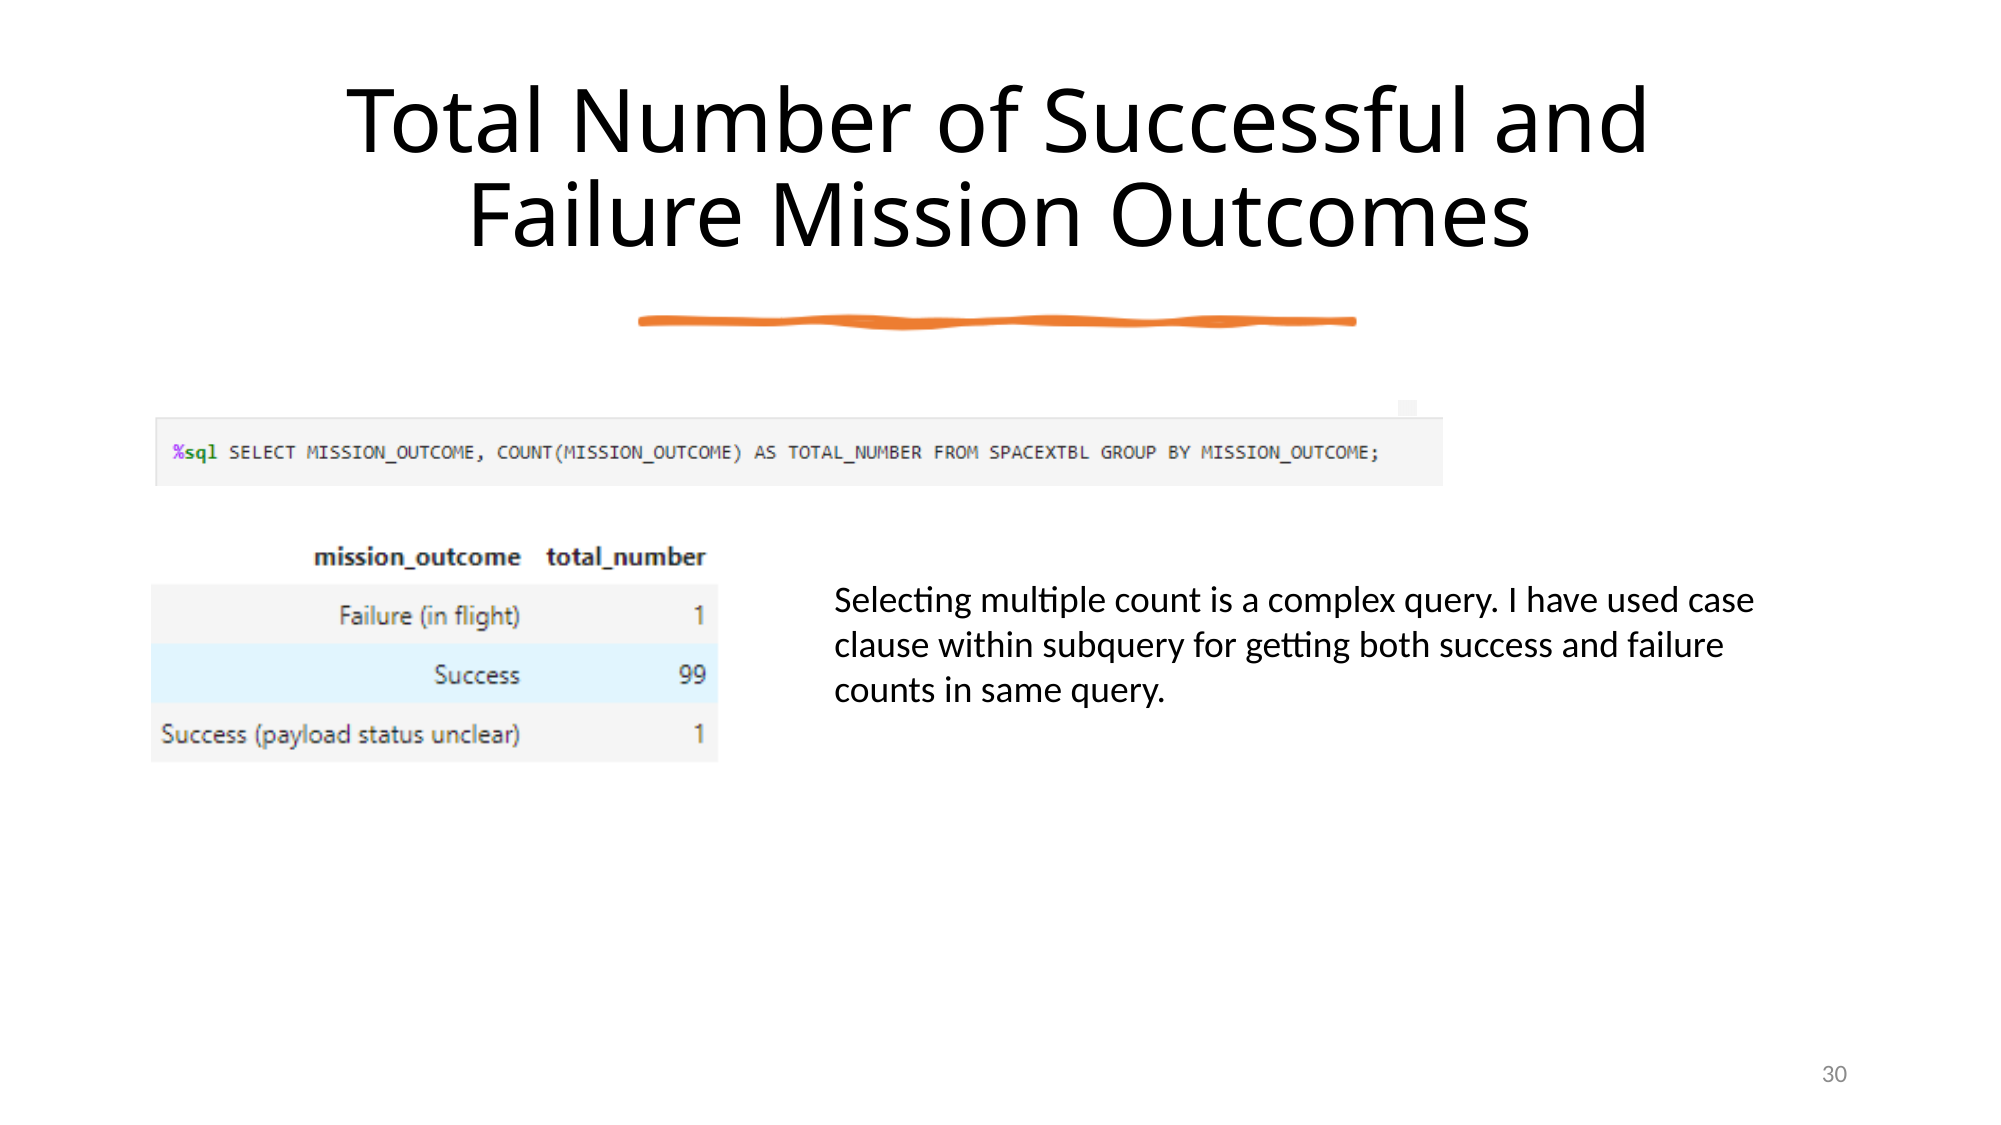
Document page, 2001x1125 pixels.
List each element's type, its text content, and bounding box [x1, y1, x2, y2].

text_box Total Number of Successful and Failure Mission Outcomes [104, 68, 1895, 274]
picture [579, 273, 1421, 374]
text_box Selecting multiple count is a complex query. I have used case clause within subquery for getting both success and failure counts in same query. [819, 568, 1820, 718]
slide_number 30 [1412, 1042, 1863, 1103]
picture [151, 532, 763, 789]
picture [151, 400, 1443, 486]
